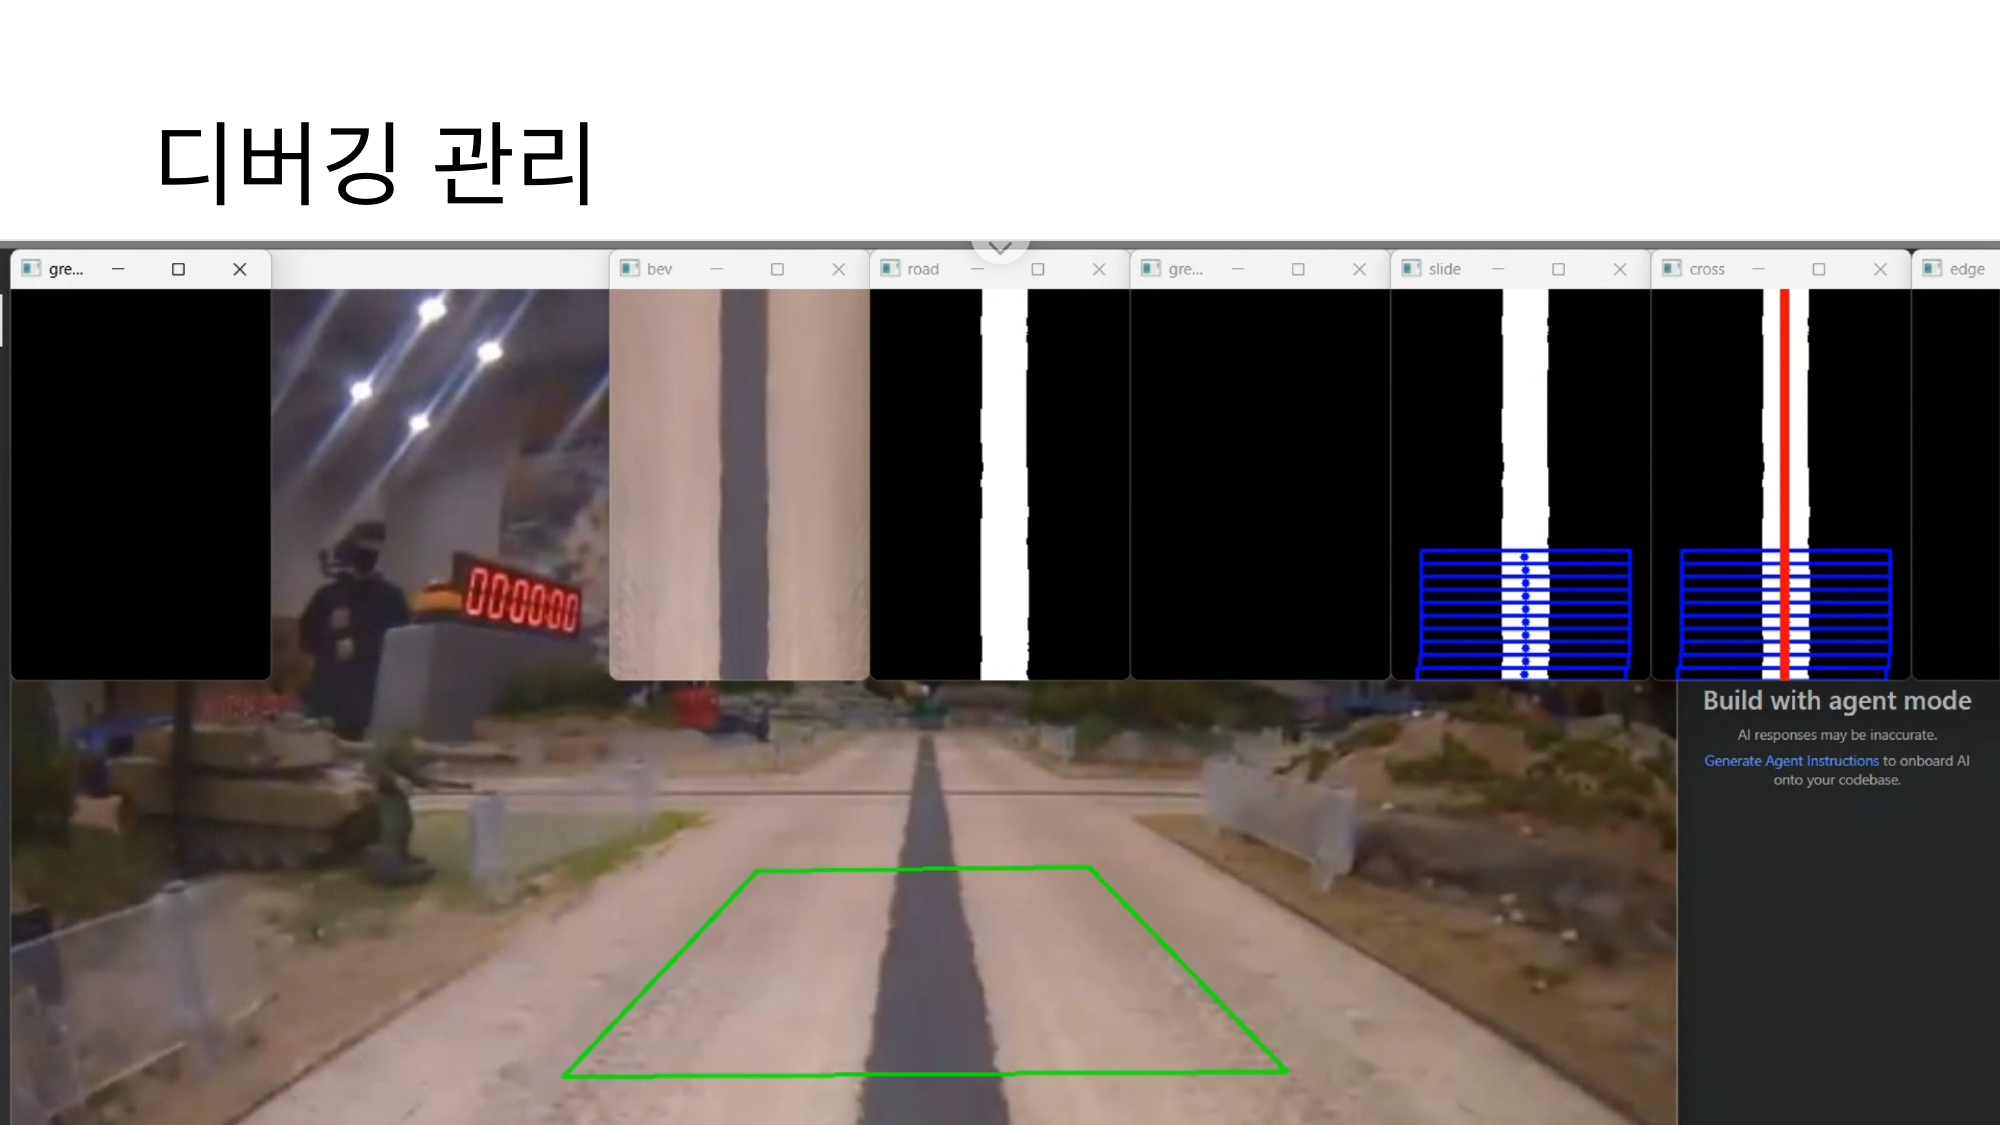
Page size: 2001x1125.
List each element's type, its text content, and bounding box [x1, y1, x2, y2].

picture [0, 238, 2000, 1125]
title 디버깅 관리 [137, 59, 1863, 238]
